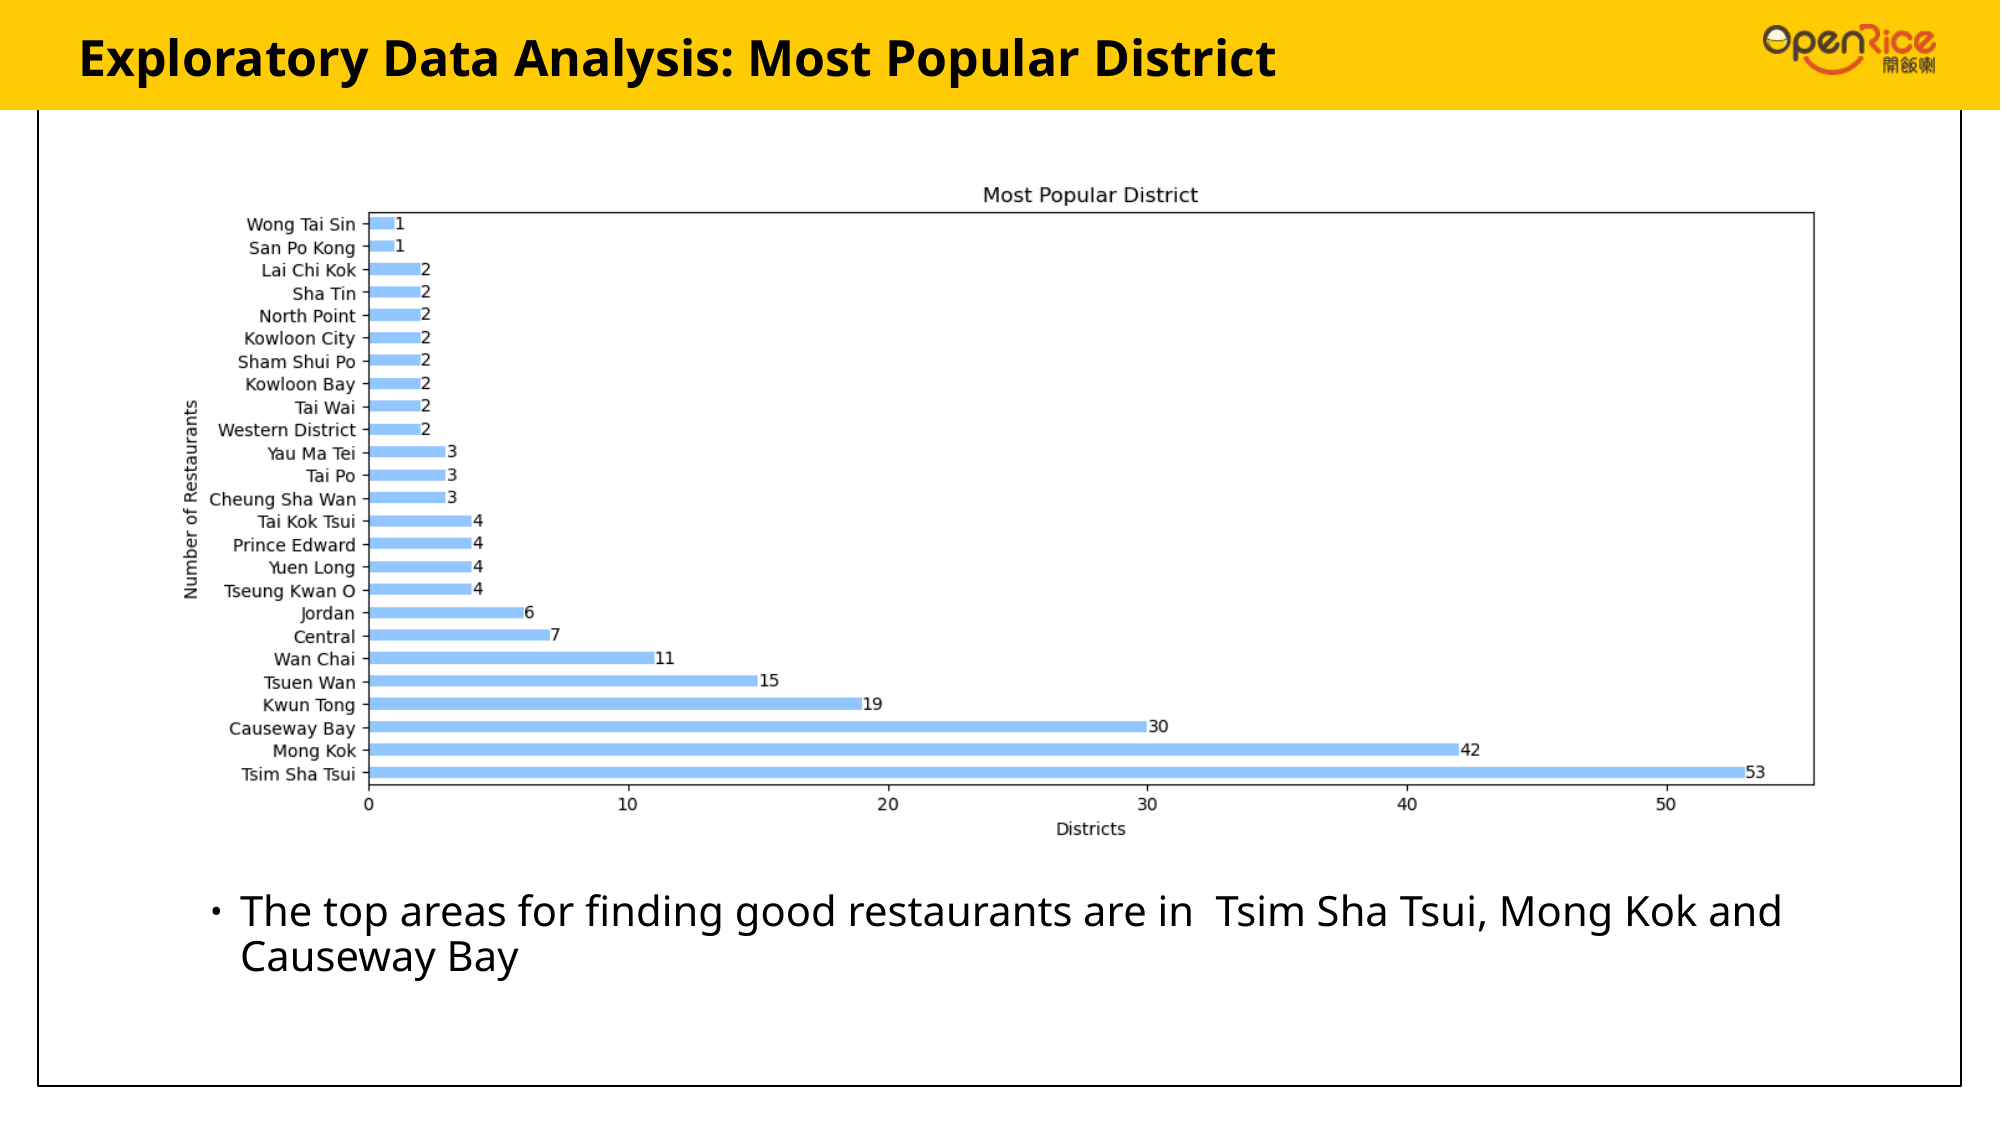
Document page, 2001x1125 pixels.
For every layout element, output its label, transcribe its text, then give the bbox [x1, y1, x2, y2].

list The top areas for finding good restaurants are in Tsim Sha Tsui, Mong Kok and Causeway Bay [187, 883, 1808, 1000]
picture [172, 174, 1826, 850]
text_box [0, 0, 2000, 112]
picture [1763, 24, 1937, 75]
text_box Exploratory Data Analysis: Most Popular District [63, 18, 1463, 94]
